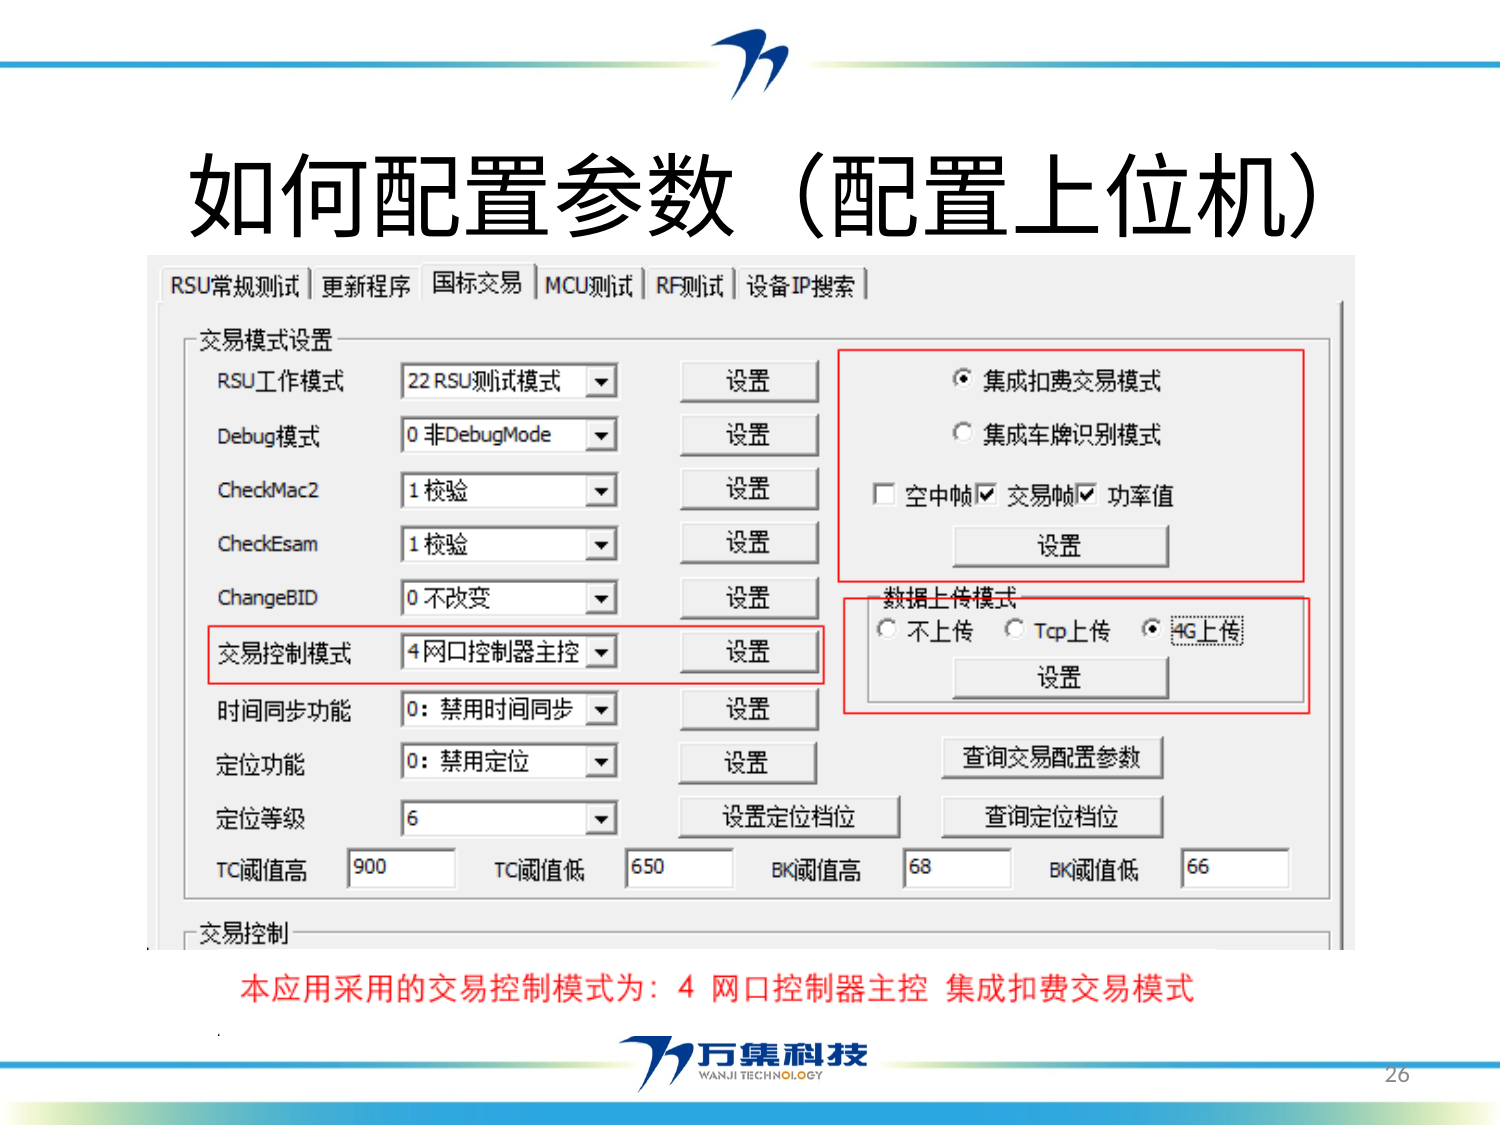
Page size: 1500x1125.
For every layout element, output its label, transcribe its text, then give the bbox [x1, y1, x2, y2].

text_box 如何配置参数（配置上位机） [108, 99, 1458, 288]
picture [0, 0, 1500, 1125]
slide_number 26 [1074, 1042, 1425, 1103]
